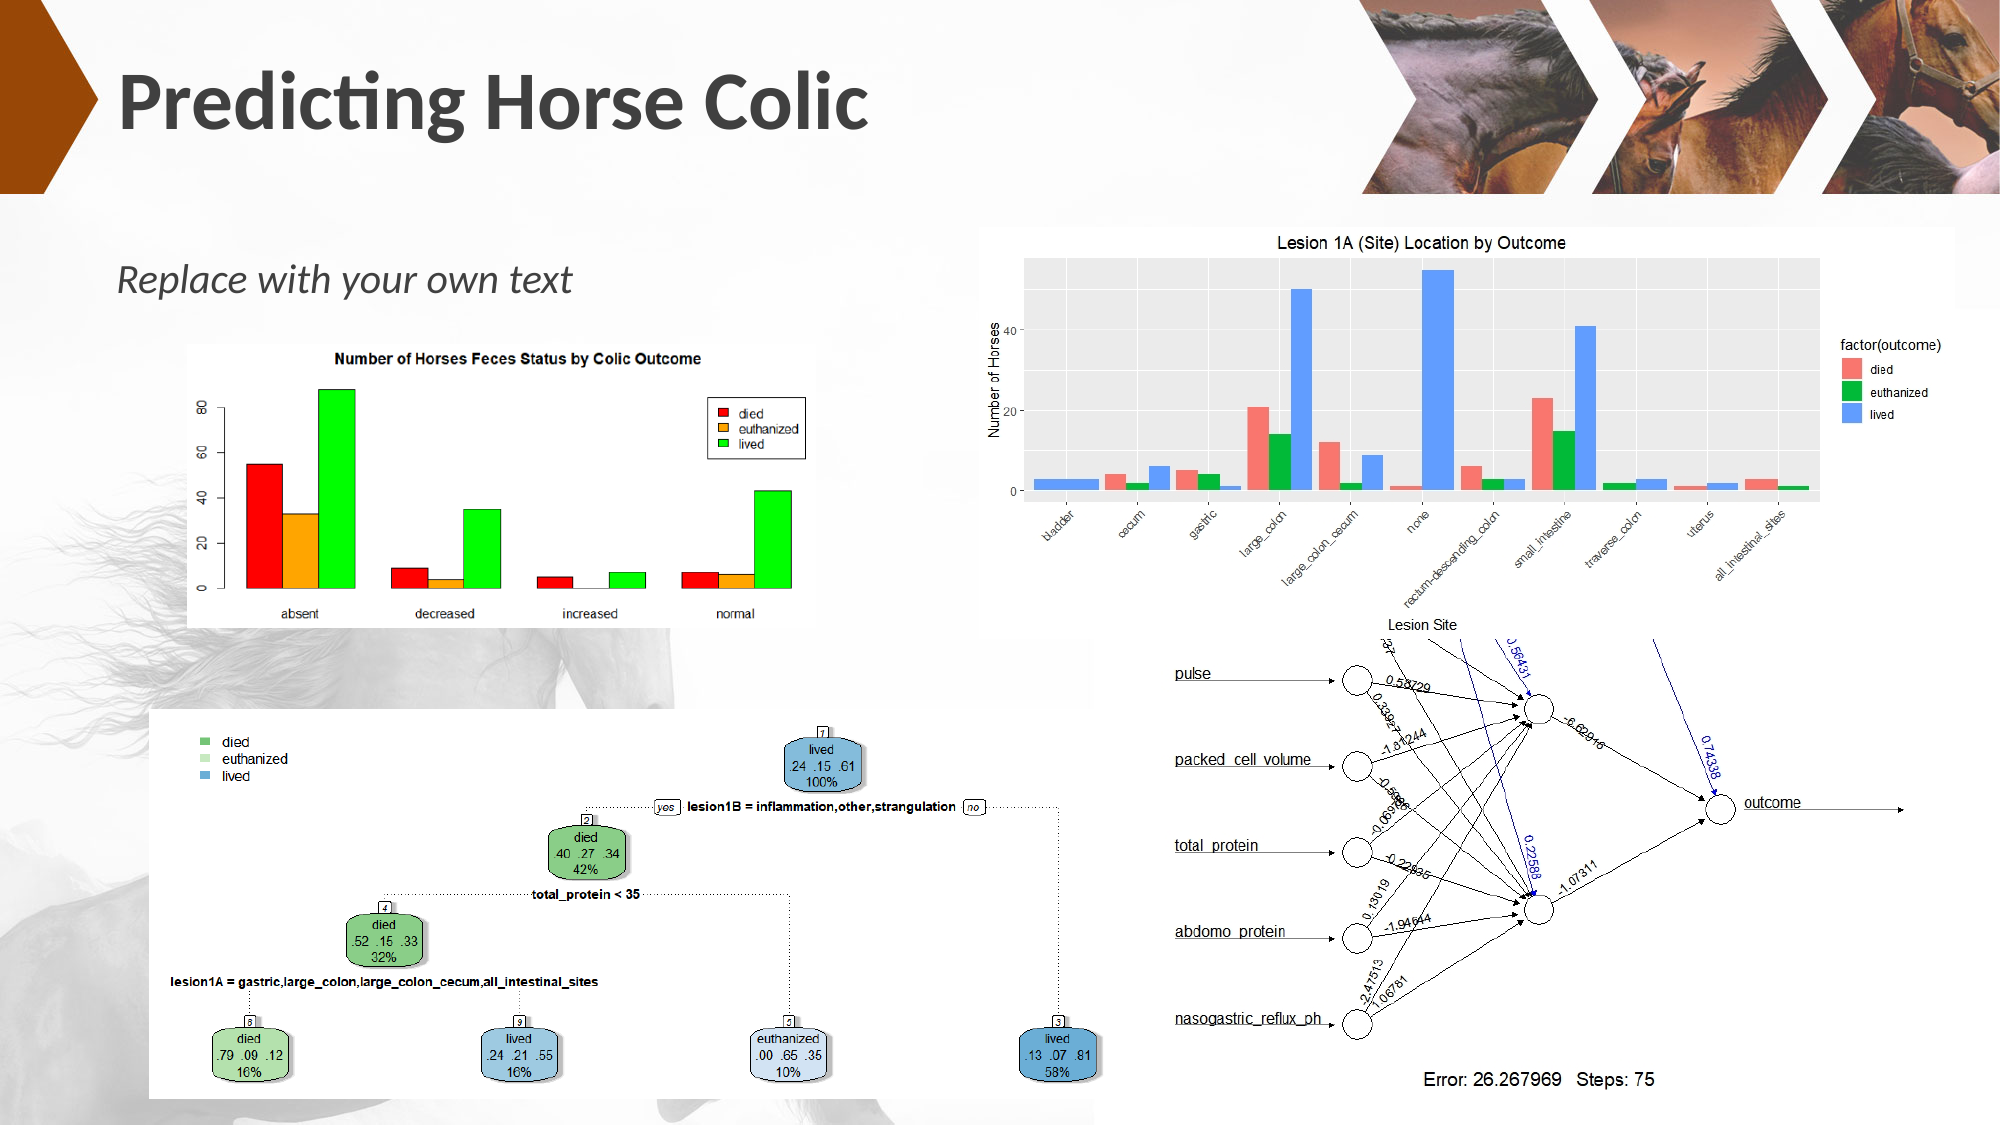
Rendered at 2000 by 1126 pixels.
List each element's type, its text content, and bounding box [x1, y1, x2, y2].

title Predicting Horse Colic [102, 31, 1366, 163]
picture [0, 0, 2000, 1125]
list Replace with your own text [99, 243, 1131, 1036]
